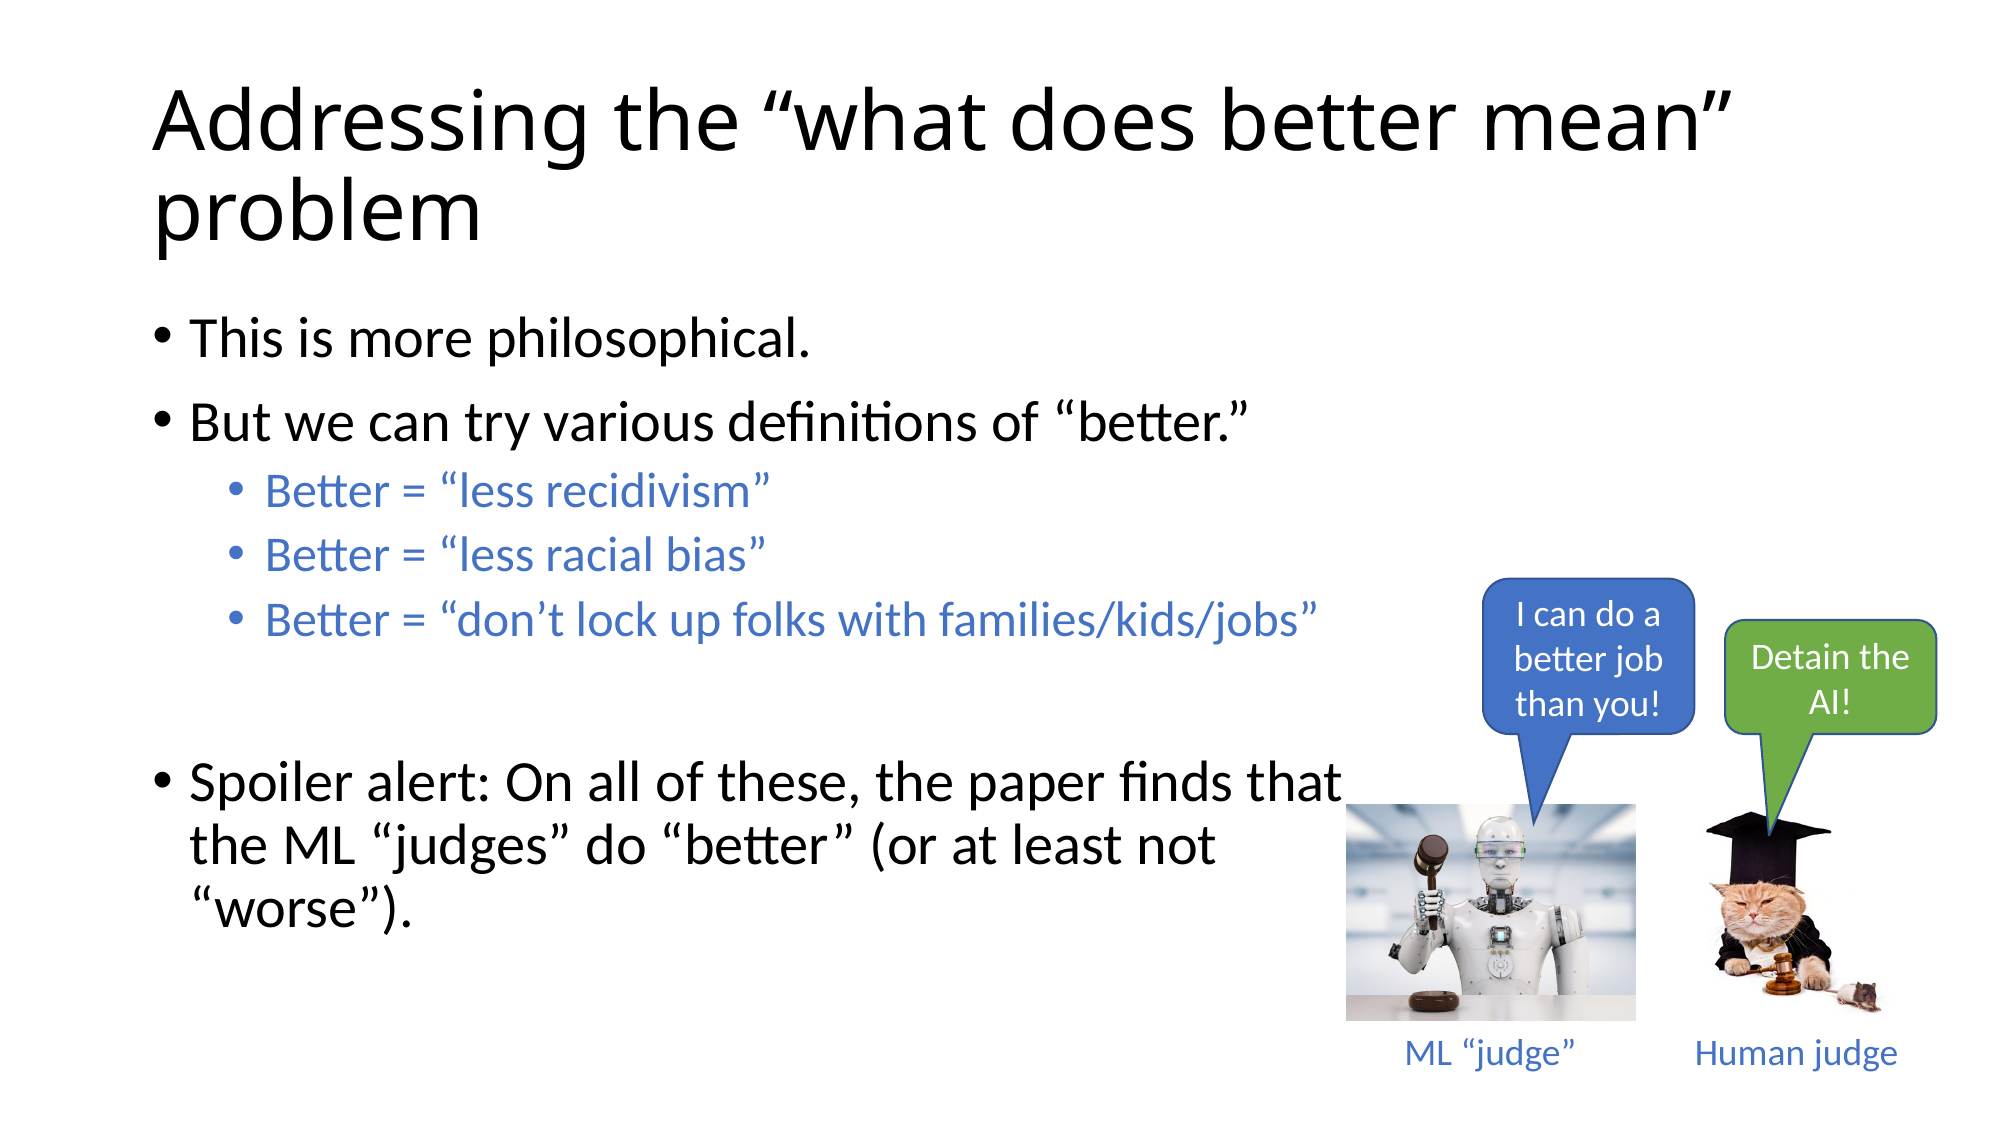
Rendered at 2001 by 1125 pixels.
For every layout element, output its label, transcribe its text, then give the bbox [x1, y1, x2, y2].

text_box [1346, 578, 1937, 1066]
title Addressing the “what does better mean” problem [137, 59, 1863, 278]
list This is more philosophical. But we can try various definitions of “better.” Better = “less recidivism” Better = “less racial bias” Better = “don’t lock up folks with families/kids/jobs” Spoiler alert: On all of these, the paper finds that the ML “judges” do “better” (or at least not “worse”). [137, 299, 1364, 1014]
